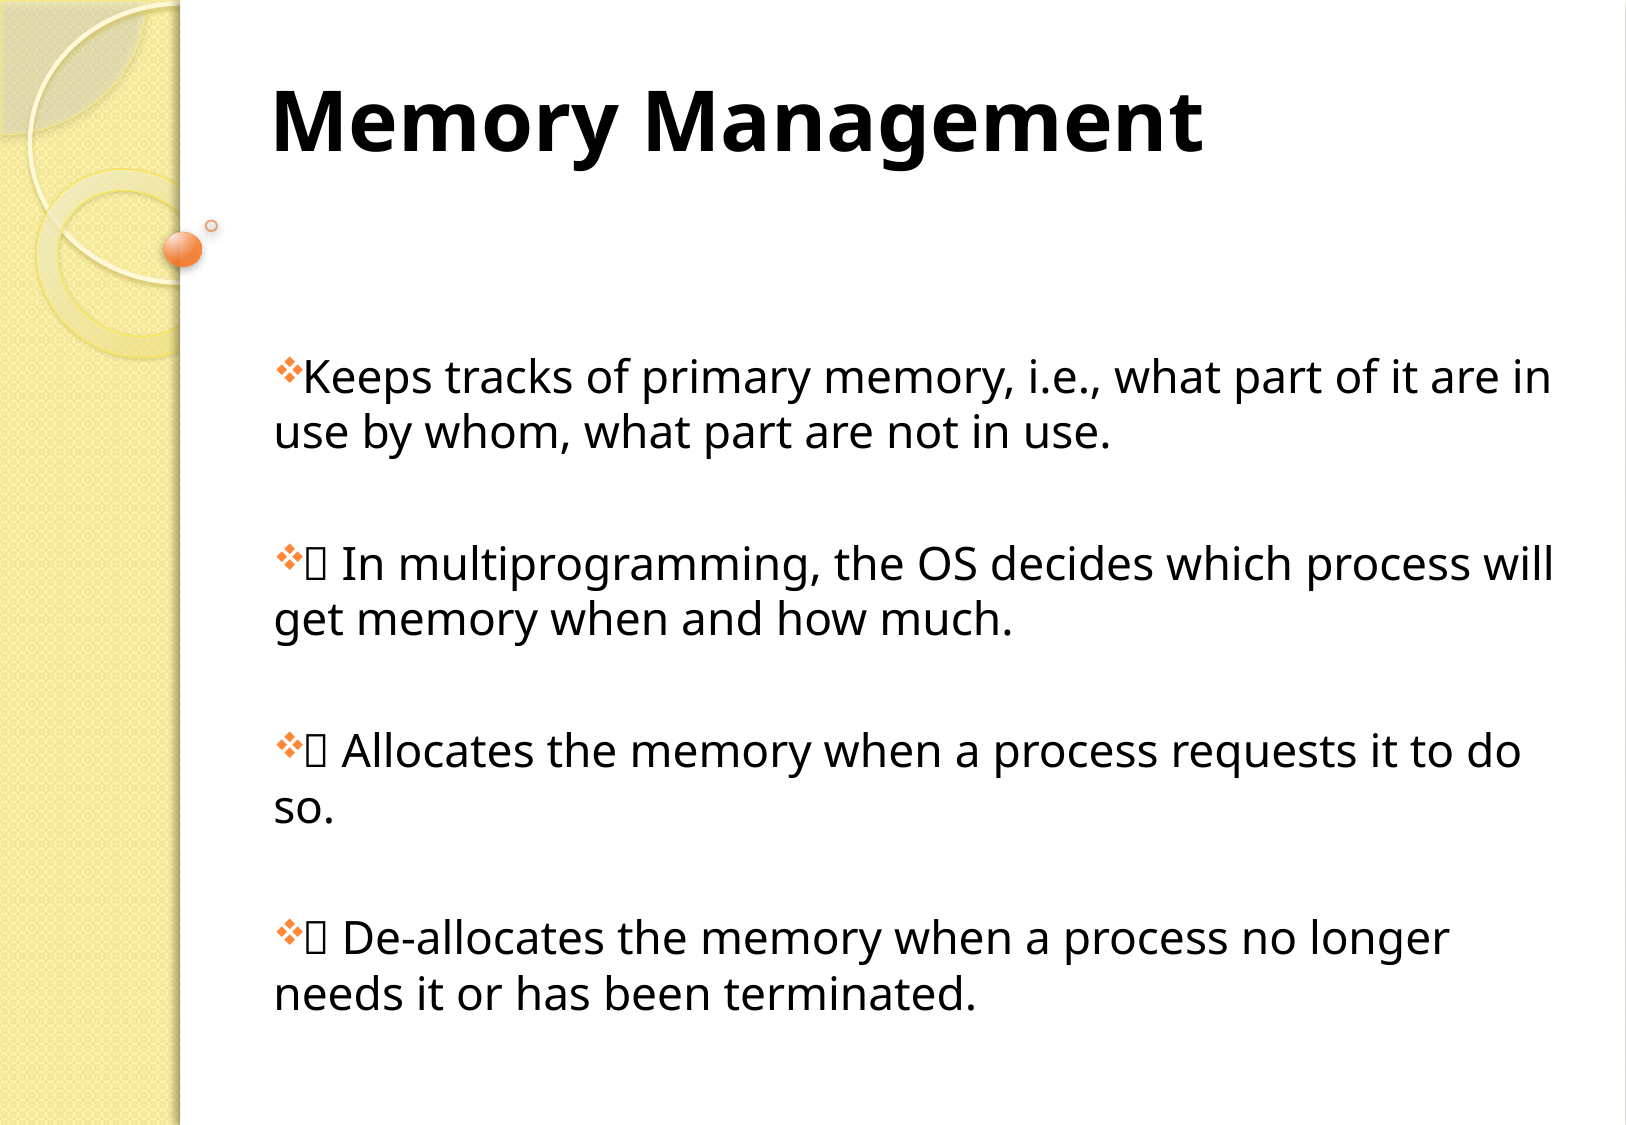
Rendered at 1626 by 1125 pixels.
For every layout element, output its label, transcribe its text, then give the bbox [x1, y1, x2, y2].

title Memory Management [254, 59, 1571, 176]
subtitle Keeps tracks of primary memory, i.e., what part of it are in use by whom, what part are not in use.  In multiprogramming, the OS decides which process will get memory when and how much.  Allocates the memory when a process requests it to do so.  De-allocates the memory when a process no longer needs it or has been terminated. [254, 281, 1571, 1032]
